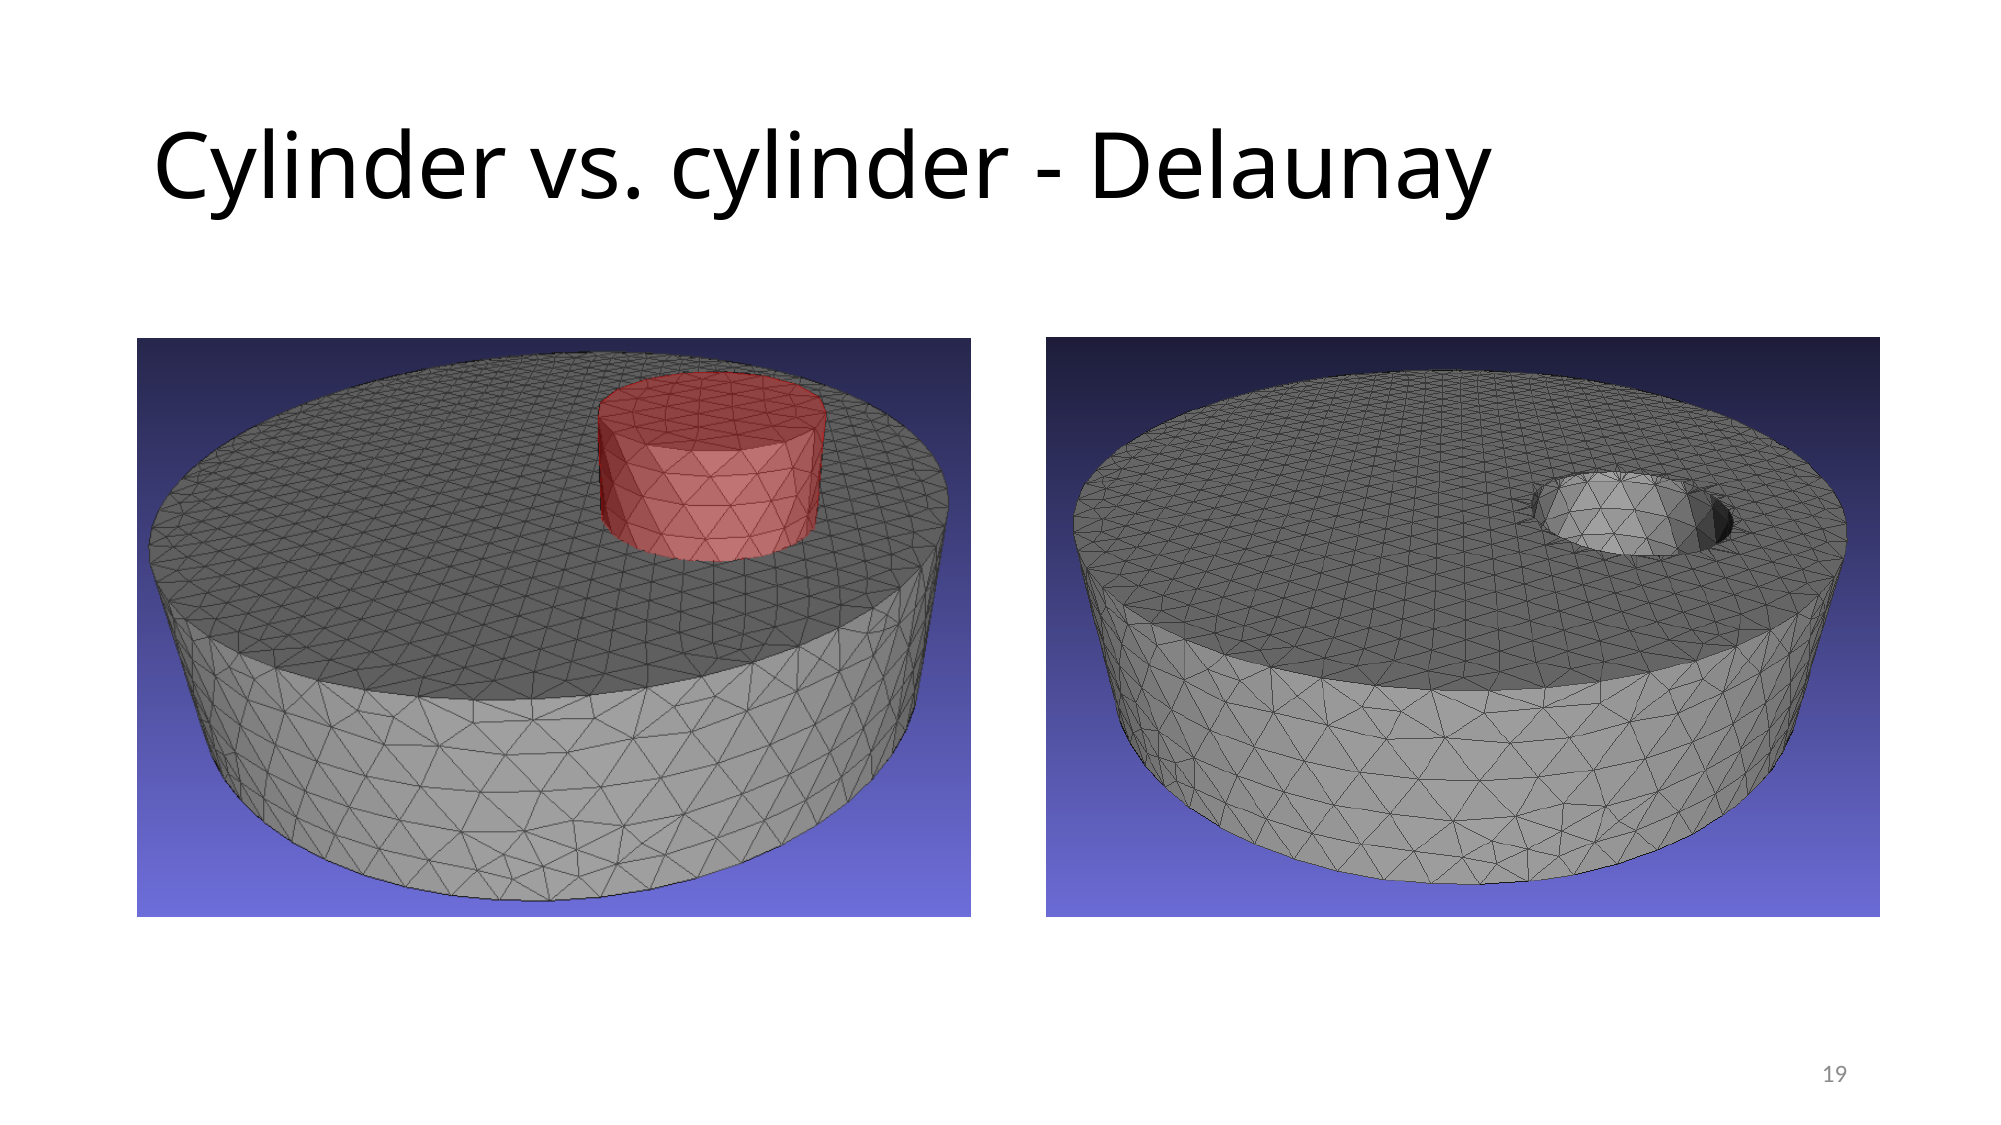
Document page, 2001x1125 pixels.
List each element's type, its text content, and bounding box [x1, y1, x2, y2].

title Cylinder vs. cylinder - Delaunay [137, 59, 1863, 278]
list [137, 338, 971, 917]
slide_number 19 [1412, 1042, 1863, 1103]
picture [1046, 337, 1880, 917]
